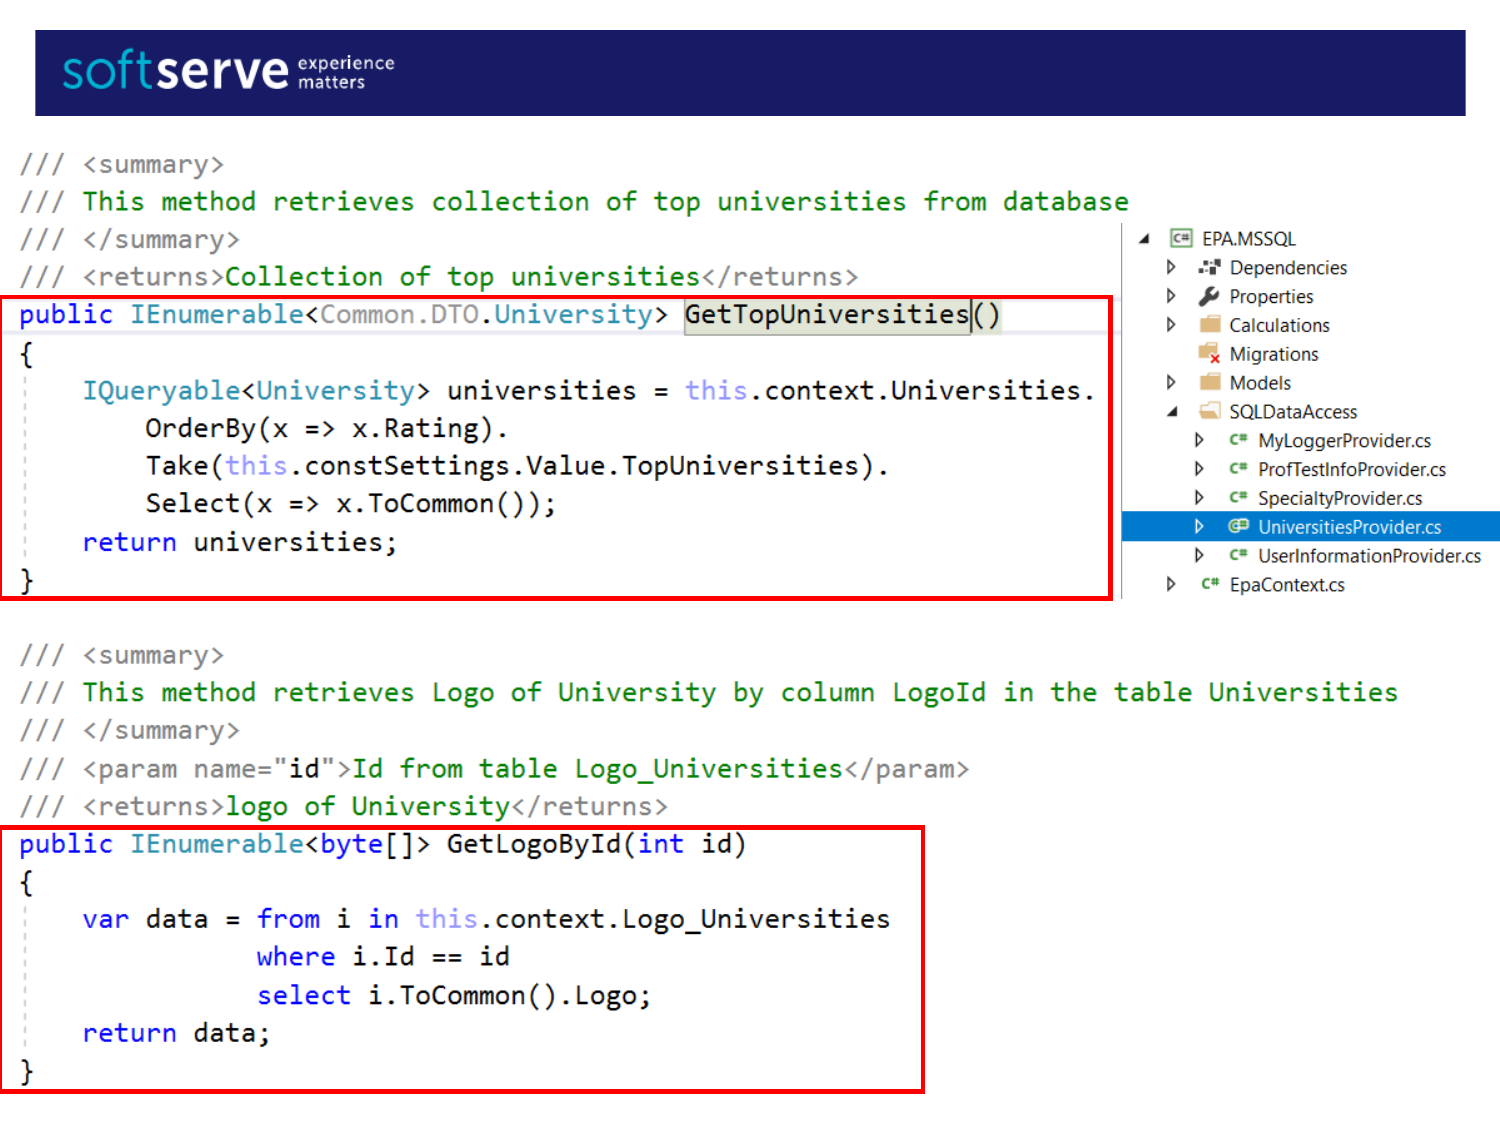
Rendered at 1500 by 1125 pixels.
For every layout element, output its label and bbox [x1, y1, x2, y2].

picture [0, 148, 1500, 1092]
